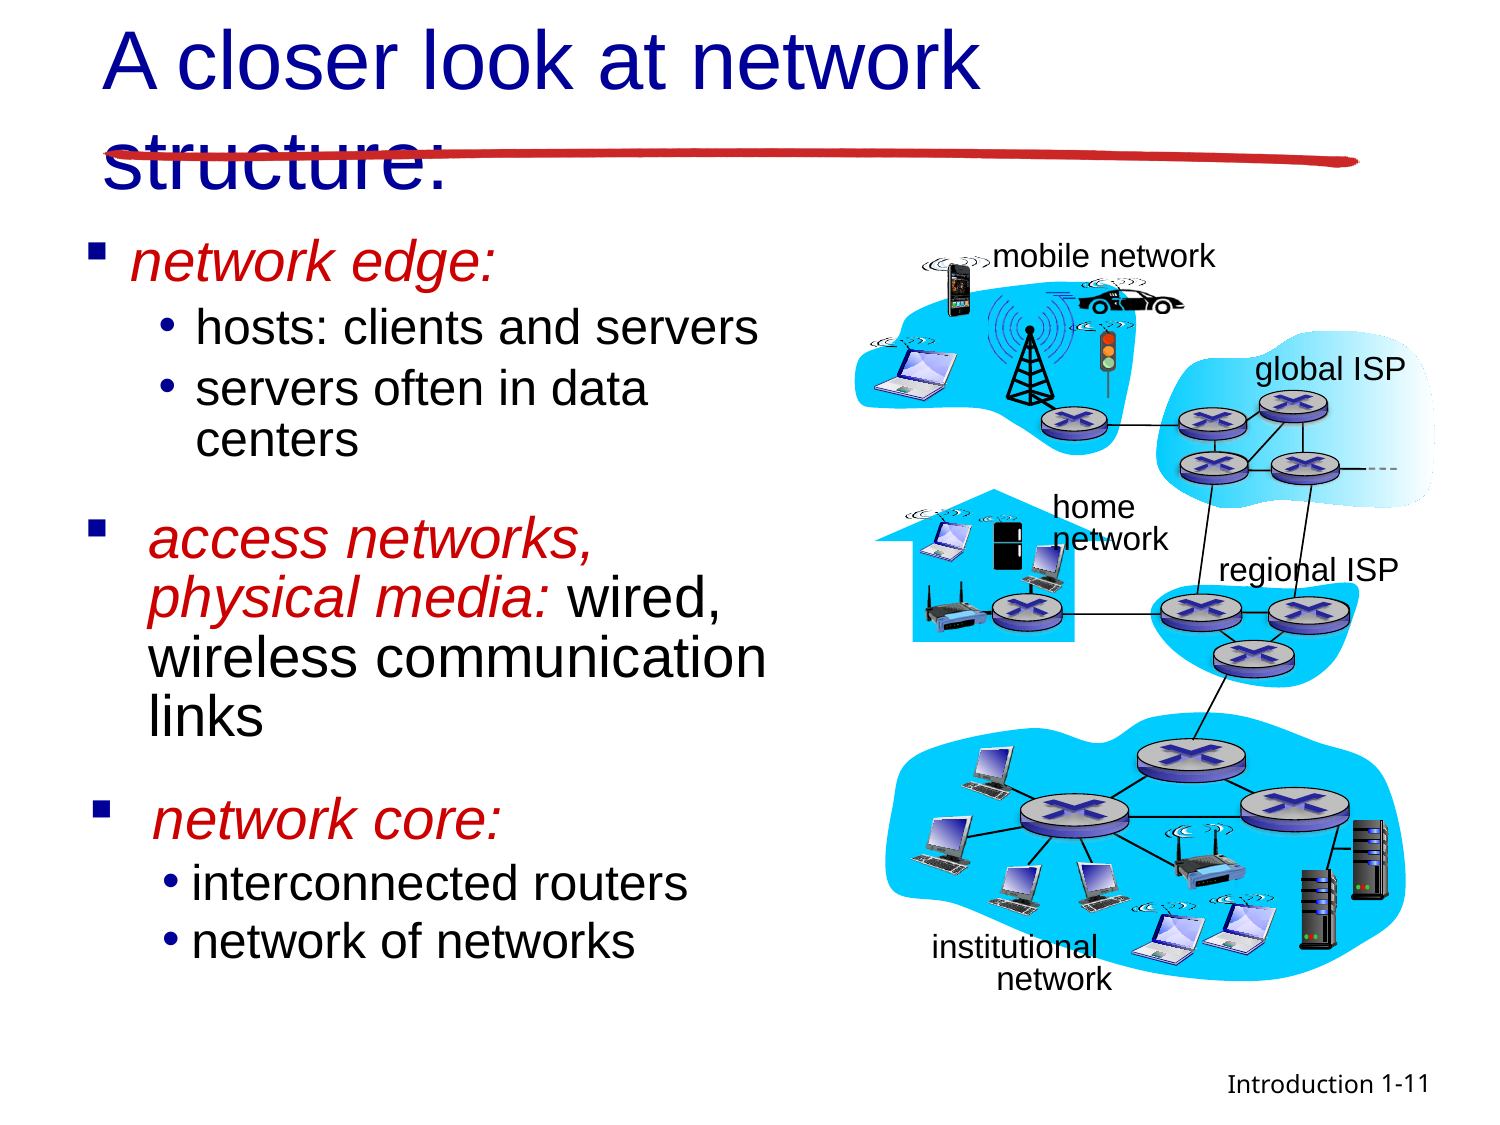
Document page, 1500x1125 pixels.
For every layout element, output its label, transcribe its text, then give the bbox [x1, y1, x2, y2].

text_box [853, 226, 1437, 1006]
text_box network core: interconnected routers network of networks [73, 784, 806, 1018]
slide_number 1-11 [1365, 1059, 1477, 1106]
text_box access networks, physical media: wired, wireless communication links [68, 503, 815, 736]
title A closer look at network structure: [87, 33, 1363, 180]
list network edge: hosts: clients and servers servers often in data centers [68, 226, 822, 399]
footer Introduction [914, 1060, 1391, 1109]
picture [98, 143, 1374, 173]
